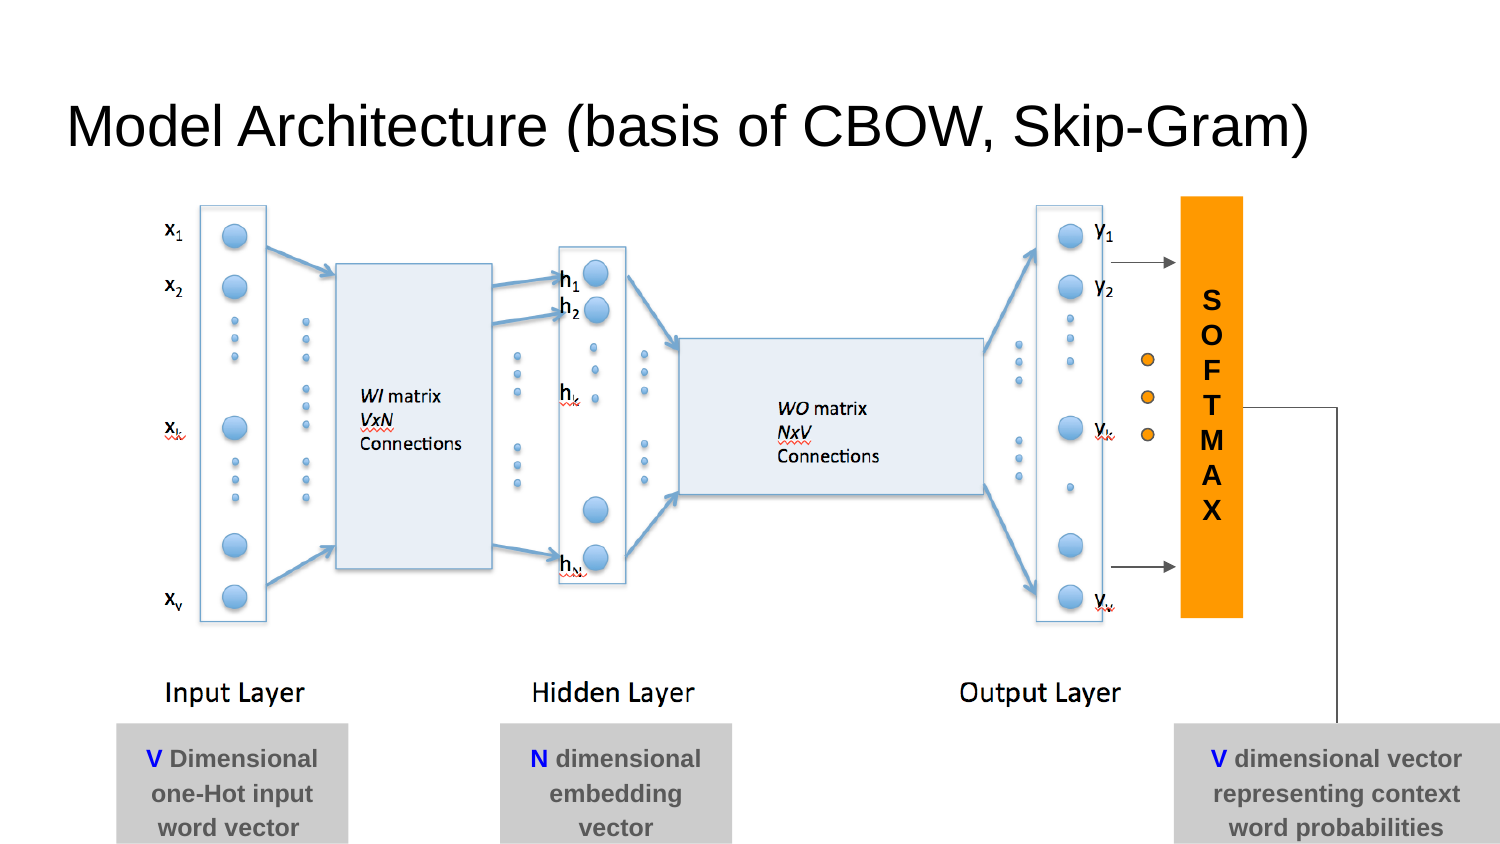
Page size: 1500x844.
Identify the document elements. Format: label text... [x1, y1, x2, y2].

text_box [88, 152, 1244, 774]
list N dimensional embedding vector [500, 782, 733, 844]
title Model Architecture (basis of CBOW, Skip-Gram) [51, 72, 1449, 167]
list V dimensional vector representing context word probabilities [1173, 723, 1500, 844]
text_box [1242, 407, 1338, 724]
list V Dimensional one-Hot input word vector [116, 782, 349, 844]
